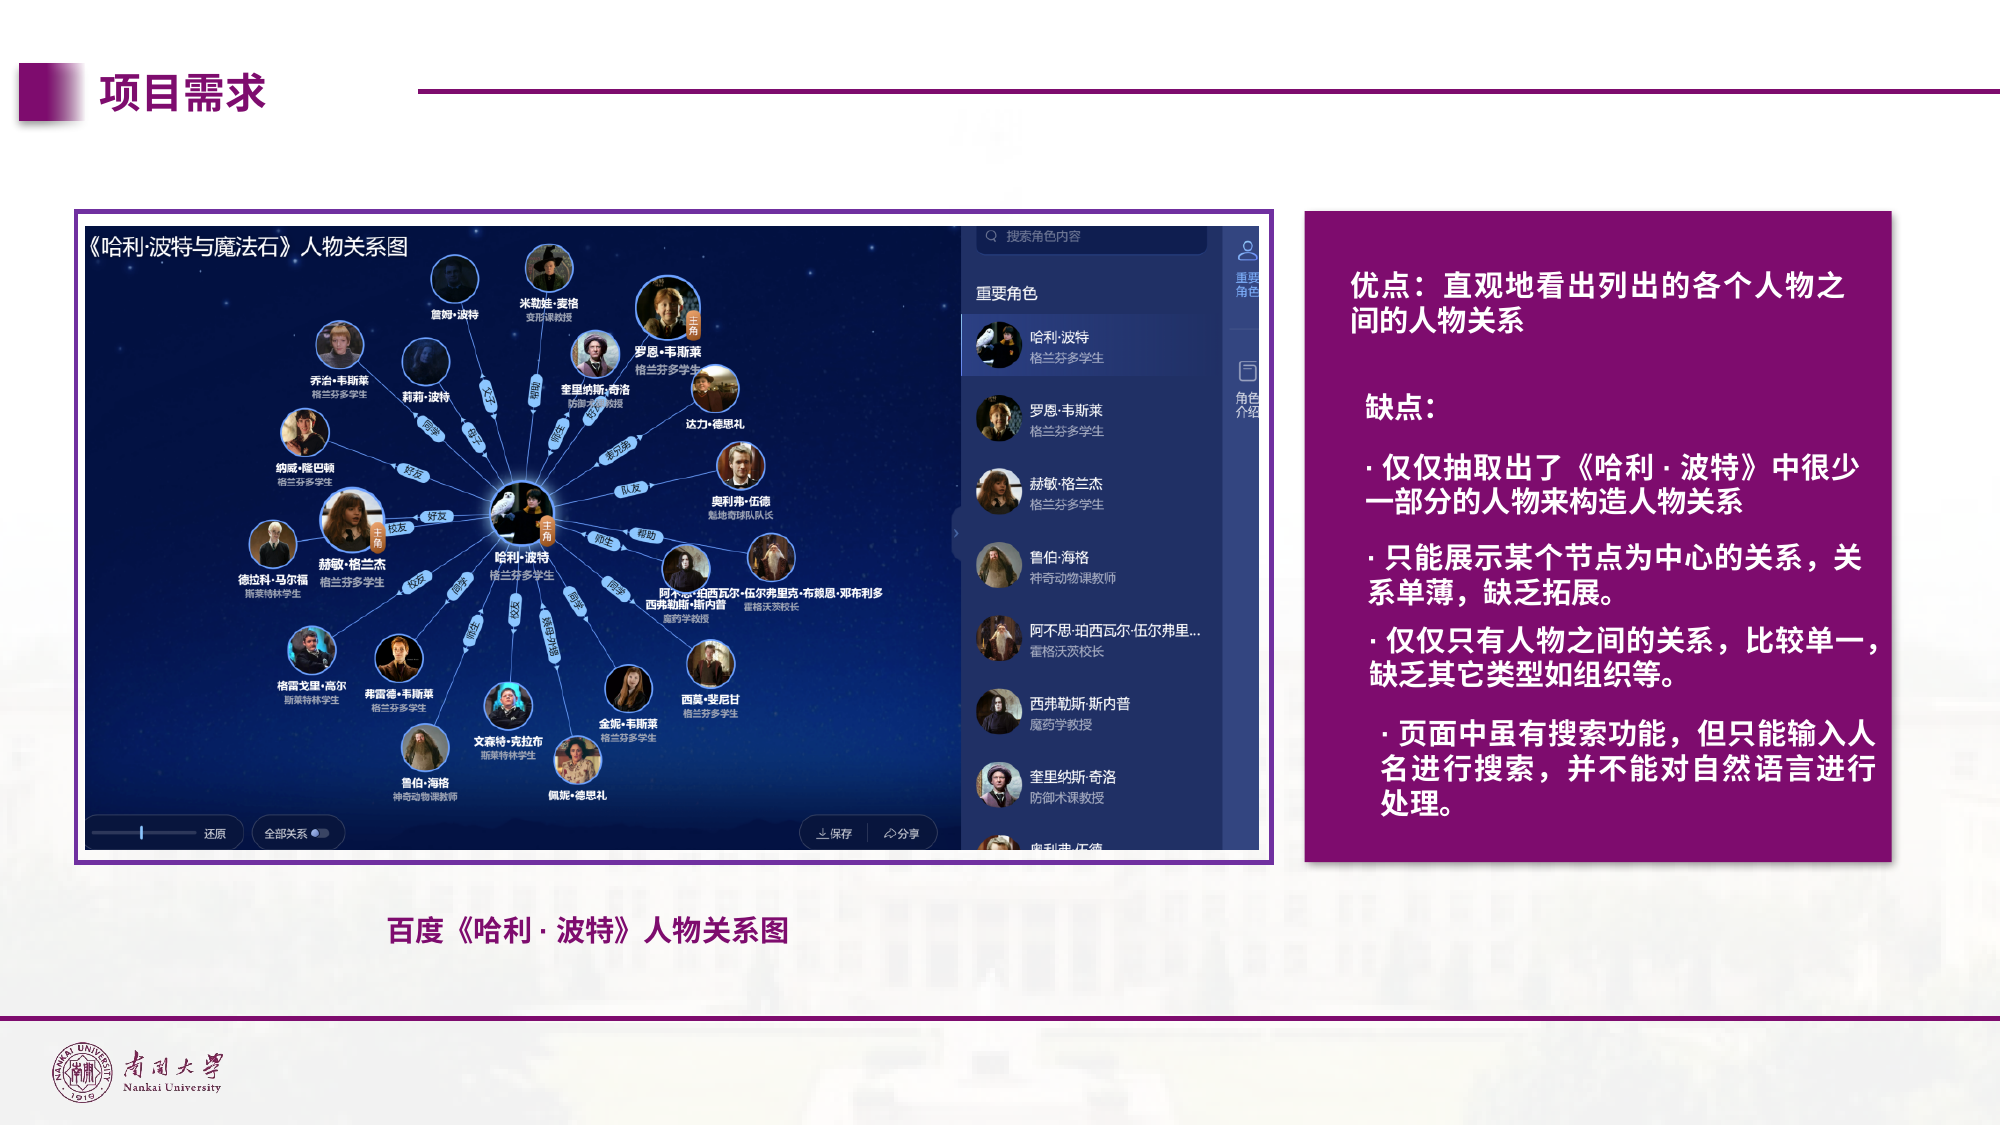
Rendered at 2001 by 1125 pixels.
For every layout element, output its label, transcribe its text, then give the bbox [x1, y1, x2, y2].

text_box ·页面中虽有搜索功能，但只能输入人名进行搜索，并不能对自然语言进行处理。 [1366, 708, 1892, 810]
picture [84, 223, 1259, 850]
picture [52, 1042, 223, 1103]
text_box [75, 210, 1272, 863]
text_box ·只能展示某个节点为中心的关系，关系单薄，缺乏拓展。 [1352, 531, 1879, 634]
text_box ·仅仅抽取出了《哈利·波特》中很少一部分的人物来构造人物关系 [1350, 441, 1876, 544]
text_box 缺点： [1350, 382, 1876, 441]
text_box 项目需求 [84, 59, 402, 125]
text_box ·仅仅只有人物之间的关系，比较单一，缺乏其它类型如组织等。 [1354, 614, 1881, 717]
text_box [1304, 210, 1893, 863]
text_box 百度《哈利·波特》人物关系图 [371, 904, 817, 955]
text_box 优点：直观地看出列出的各个人物之间的人物关系 [1335, 259, 1862, 362]
